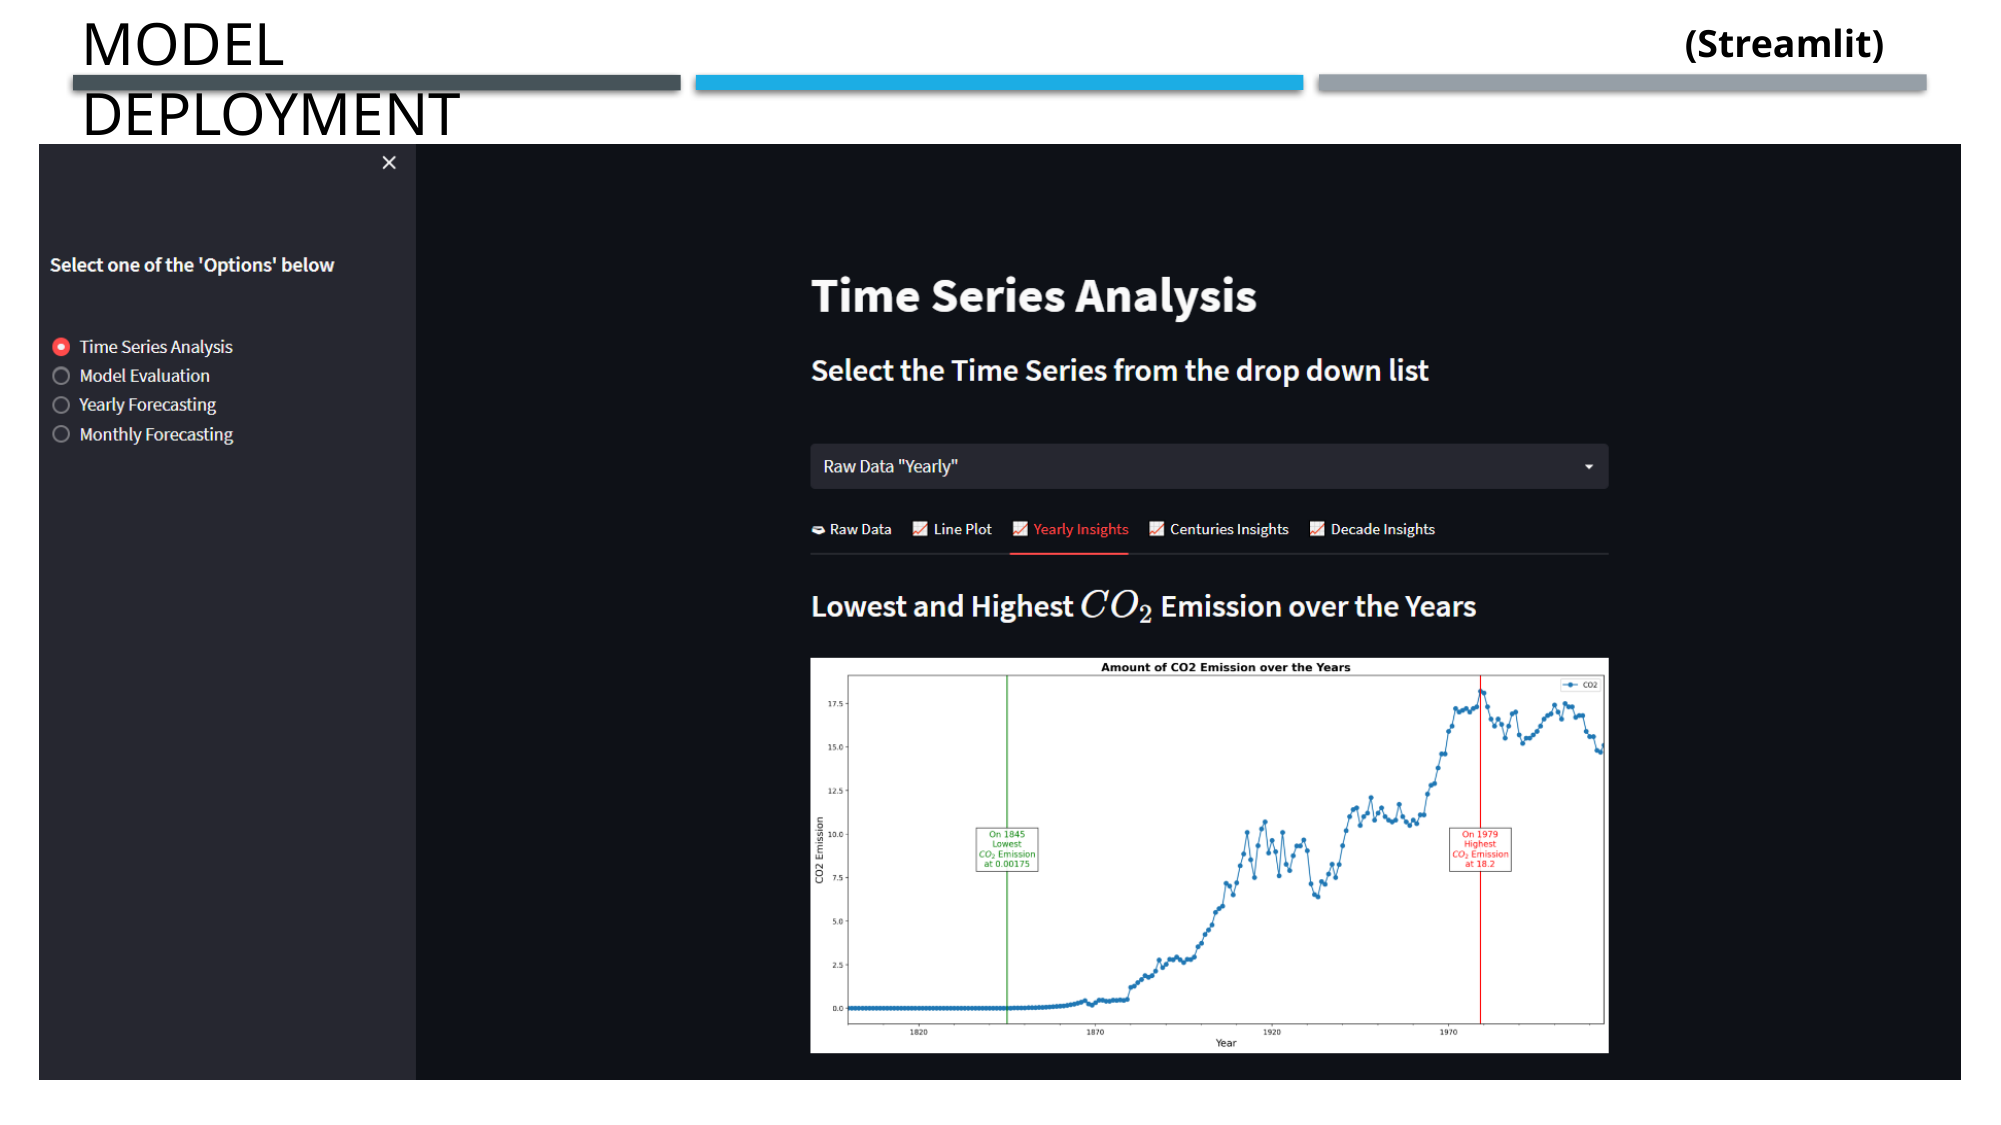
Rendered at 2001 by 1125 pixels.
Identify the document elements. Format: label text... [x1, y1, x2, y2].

picture [39, 143, 1961, 1081]
text_box MODEL DEPLOYMENT [66, 0, 673, 141]
text_box (Streamlit) [1660, 12, 1902, 73]
